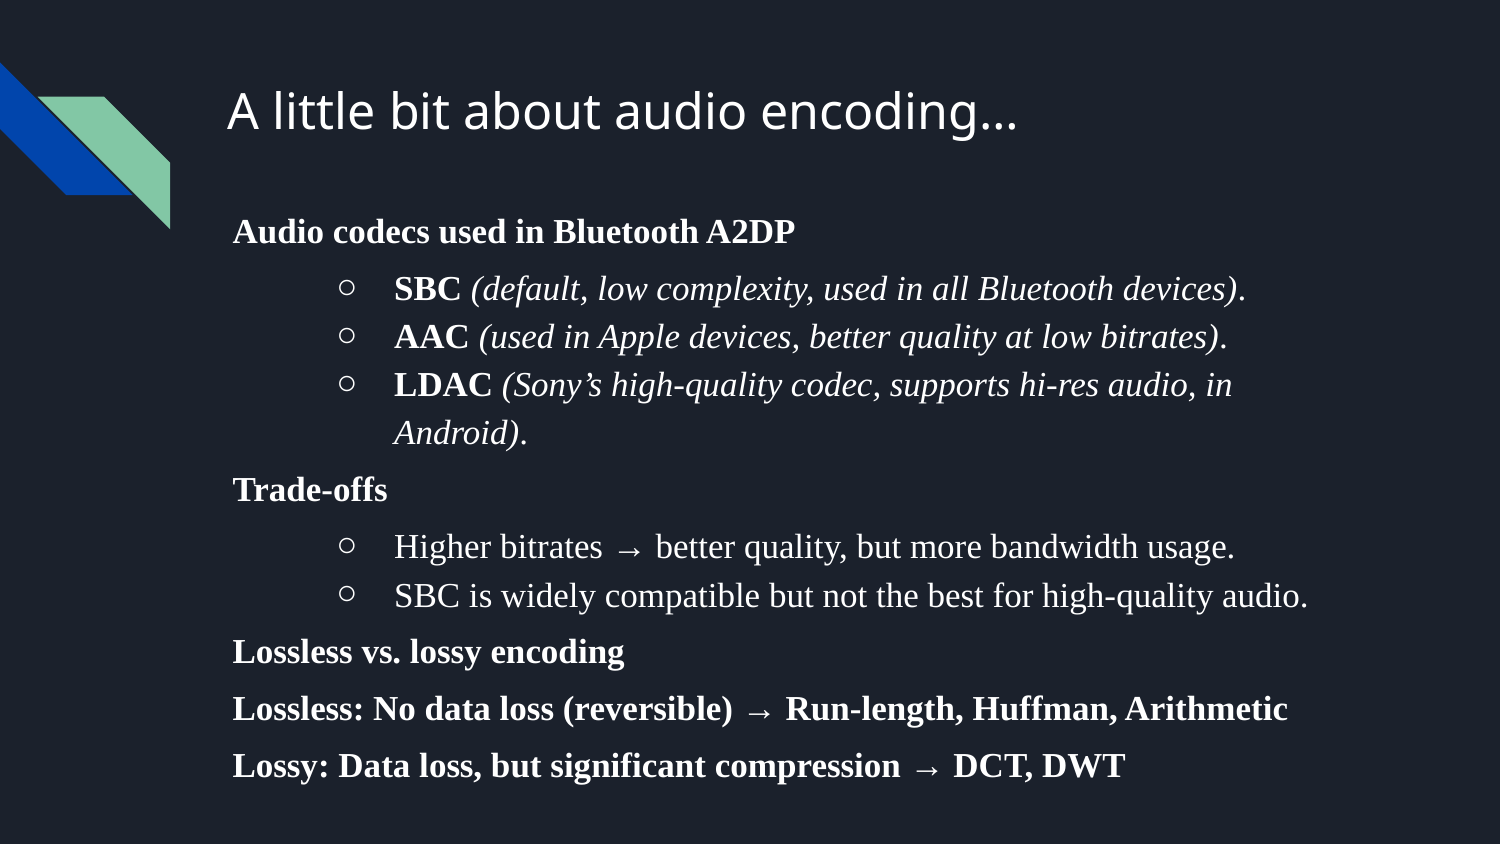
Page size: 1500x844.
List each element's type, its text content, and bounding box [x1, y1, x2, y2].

title A little bit about audio encoding… [212, 64, 1368, 215]
list Audio codecs used in Bluetooth A2DP SBC (default, low complexity, used in all Bluetooth devices). AAC (used in Apple devices, better quality at low bitrates). LDAC (Sony’s high-quality codec, supports hi-res audio, in Android). Trade-offs Higher bitrates → better quality, but more bandwidth usage. SBC is widely compatible but not the best for high-quality audio. Lossless vs. lossy encoding Lossless: No data loss (reversible) → Run-length, Huffman, Arithmetic Lossy: Data loss, but significant compression → DCT, DWT [217, 187, 1373, 809]
